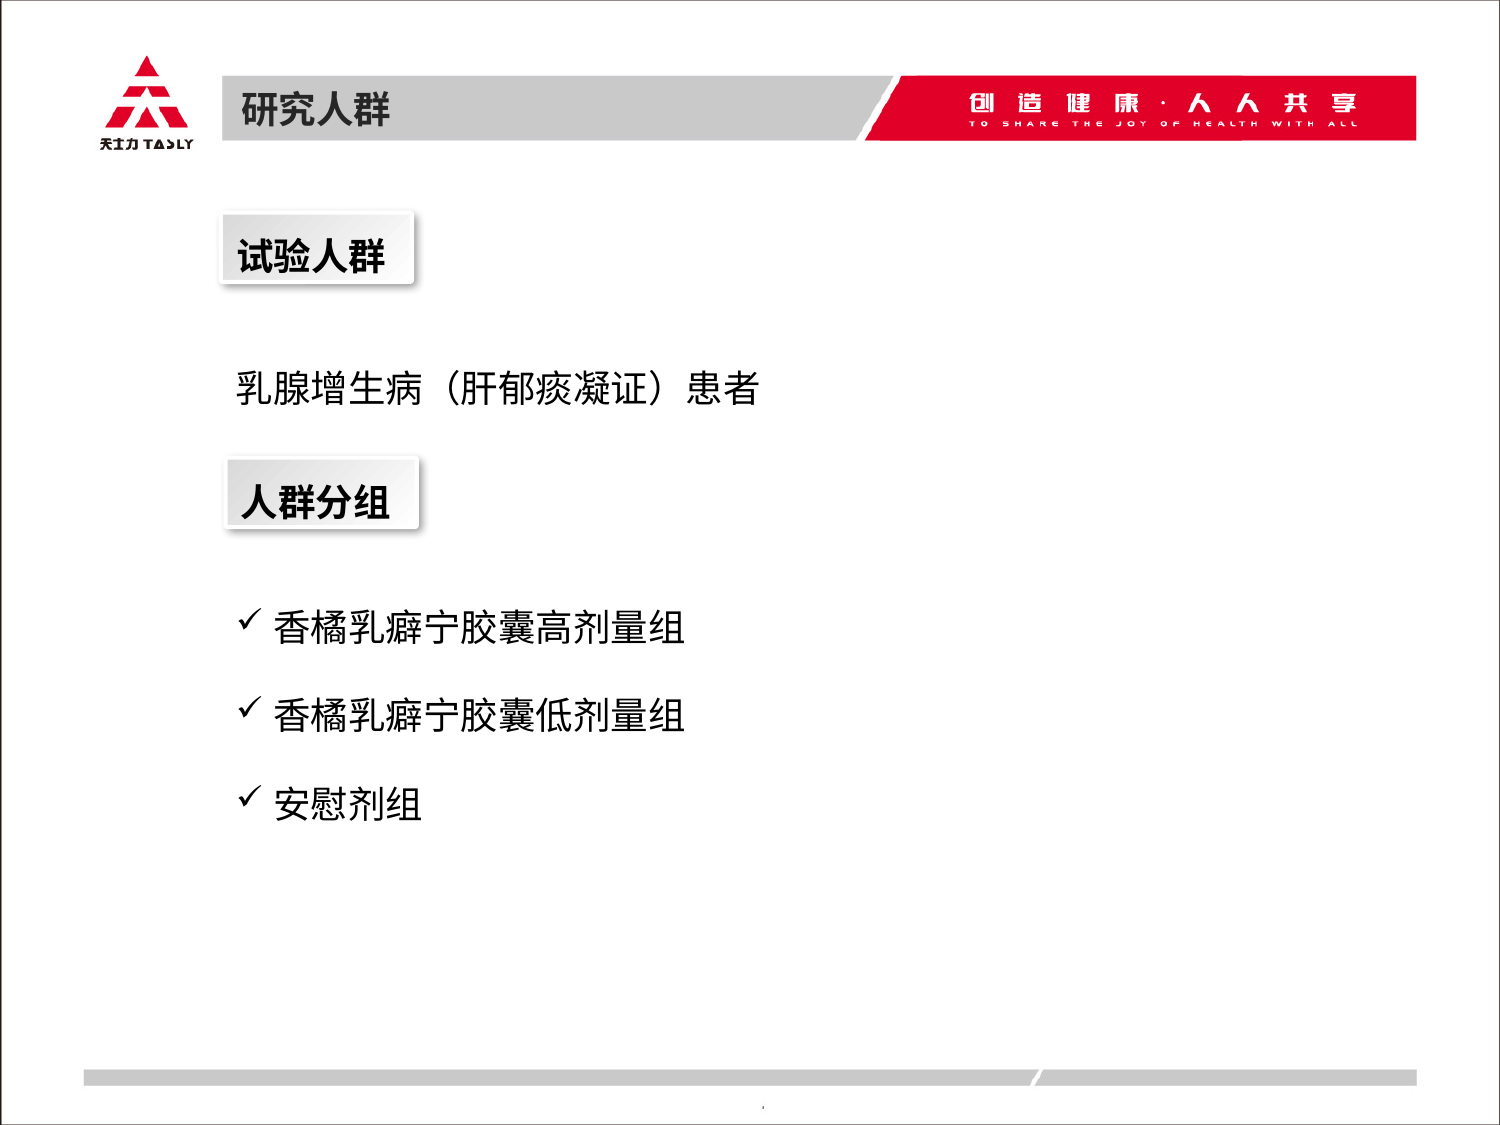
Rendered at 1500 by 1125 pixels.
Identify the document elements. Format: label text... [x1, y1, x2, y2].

text_box 人群分组 [225, 457, 417, 528]
text_box 香橘乳癖宁胶囊高剂量组 香橘乳癖宁胶囊低剂量组 安慰剂组 [220, 573, 1103, 821]
text_box 试验人群 [220, 212, 413, 282]
text_box 研究人群 [226, 78, 407, 139]
picture [0, 0, 1500, 1125]
text_box 乳腺增生病（肝郁痰凝证）患者 [220, 335, 1195, 413]
